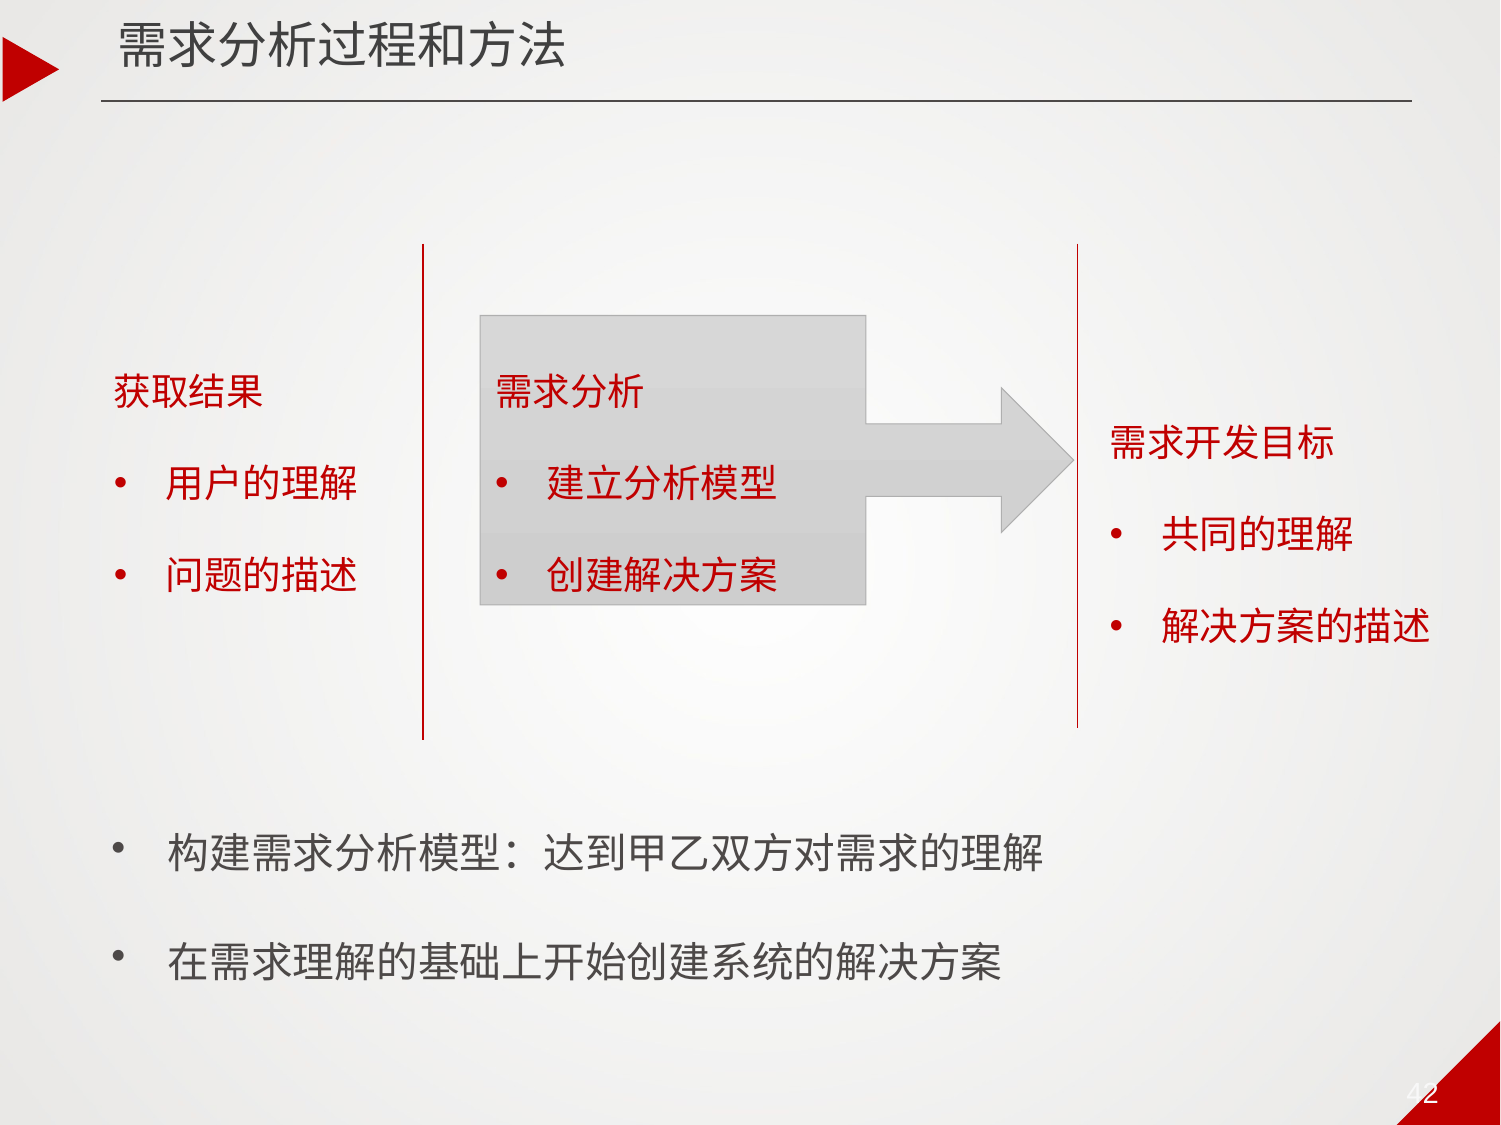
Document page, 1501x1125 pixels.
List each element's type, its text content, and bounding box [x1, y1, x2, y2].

picture [1410, 1087, 1416, 1096]
text_box 需求开发目标 共同的理解 解决方案的描述 [1094, 366, 1446, 656]
text_box 需求分析 建立分析模型 创建解决方案 [479, 314, 1075, 606]
title 需求分析过程和方法 [102, 0, 1446, 95]
text_box [2, 36, 60, 102]
list 构建需求分析模型：达到甲乙双方对需求的理解 在需求理解的基础上开始创建系统的解决方案 [97, 770, 1391, 1000]
text_box 获取结果 用户的理解 问题的描述 [99, 315, 374, 605]
picture [0, 0, 1501, 1125]
